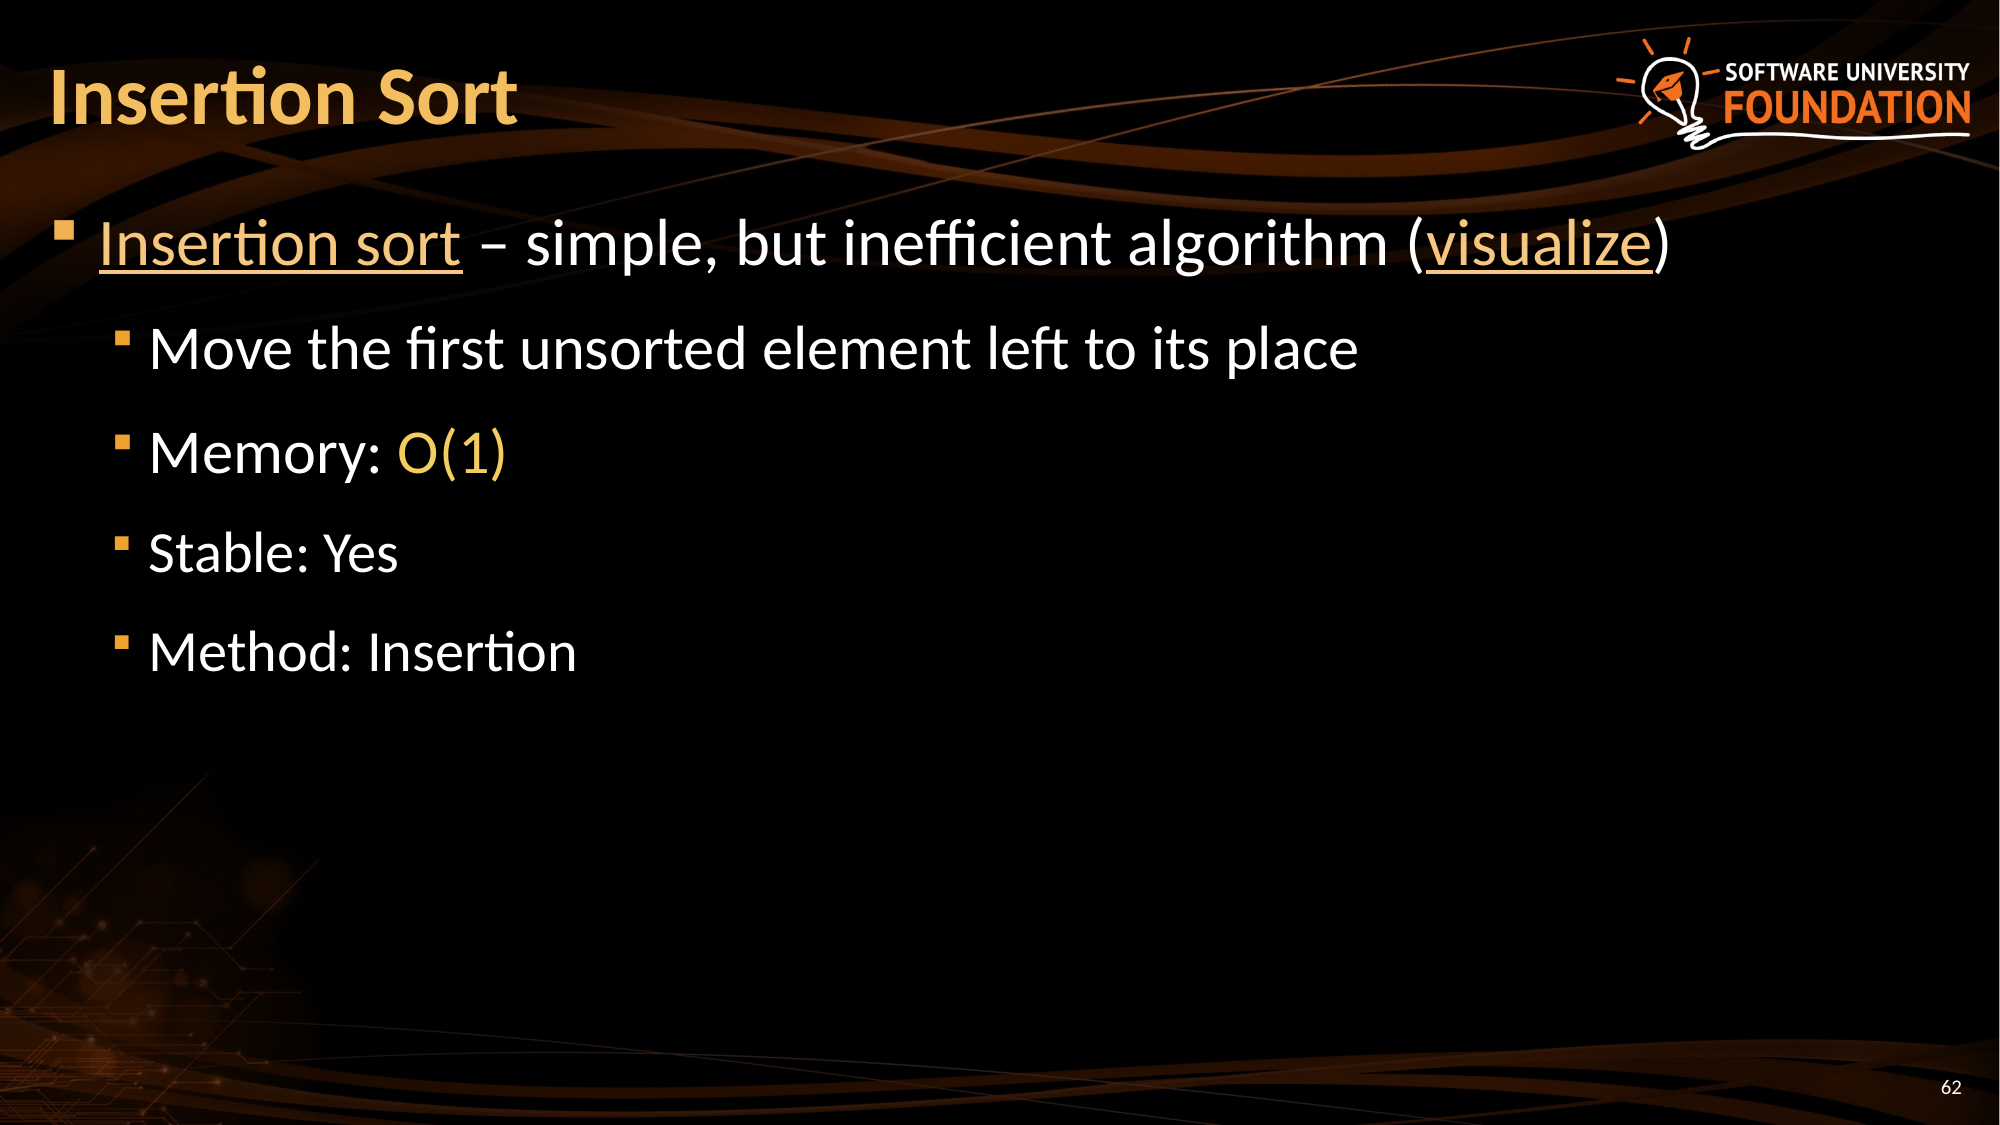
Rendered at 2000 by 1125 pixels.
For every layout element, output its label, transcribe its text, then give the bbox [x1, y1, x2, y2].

picture [0, 0, 2000, 1125]
title Insertion Sort [30, 6, 1602, 189]
text_box Insertion sort – simple, but inefficient algorithm (visualize) Move the first unsorted element left to its place Memory: O(1) Stable: Yes Method: Insertion [31, 188, 1968, 1103]
slide_number 62 [1897, 1070, 1968, 1103]
